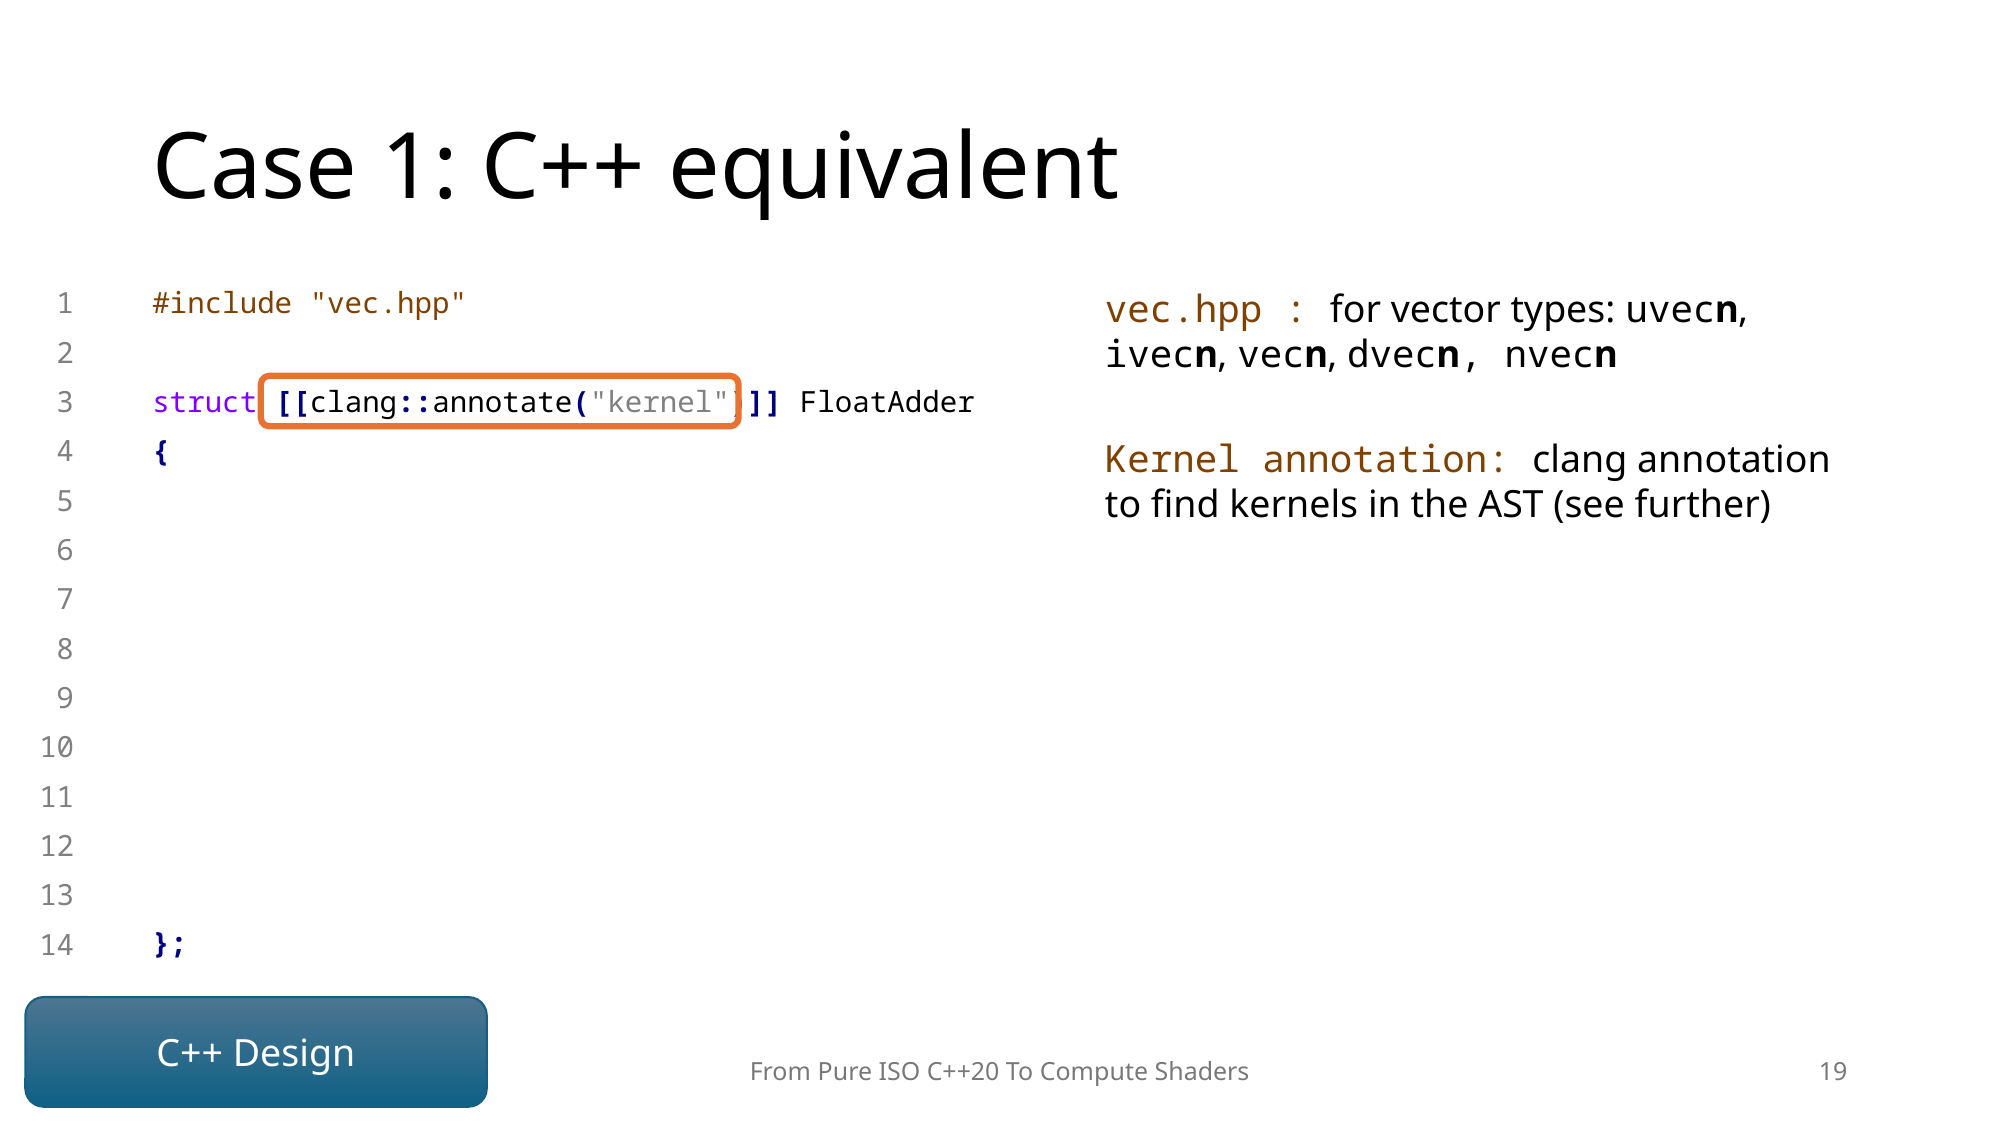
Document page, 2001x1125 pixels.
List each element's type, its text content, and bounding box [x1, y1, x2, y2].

slide_number 19 [1412, 1042, 1863, 1103]
text_box C++ Design [24, 995, 488, 1108]
text_box 9 [41, 671, 89, 721]
text_box 4 [41, 425, 89, 474]
footer From Pure ISO C++20 To Compute Shaders [662, 1042, 1338, 1103]
text_box 5 [41, 474, 89, 523]
text_box 8 [41, 622, 89, 671]
text_box 7 [41, 573, 89, 622]
text_box 10 [24, 721, 90, 770]
text_box 6 [41, 523, 89, 573]
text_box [260, 375, 1881, 534]
text_box 11 [24, 770, 90, 820]
text_box 2 [41, 326, 89, 375]
text_box }; [137, 917, 1138, 968]
text_box 12 [24, 820, 90, 869]
text_box { [137, 425, 260, 475]
text_box #include "vec.hpp" [137, 277, 1090, 327]
text_box struct [[clang::annotate("kernel")]] FloatAdder [137, 375, 260, 425]
title Case 1: C++ equivalent [137, 59, 1863, 277]
text_box 13 [24, 869, 90, 918]
text_box vec.hpp : for vector types: uvecn, ivecn, vecn, dvecn, nvecn [1090, 277, 1881, 375]
text_box 14 [24, 918, 90, 969]
text_box 1 [41, 277, 89, 326]
text_box 3 [41, 375, 89, 425]
